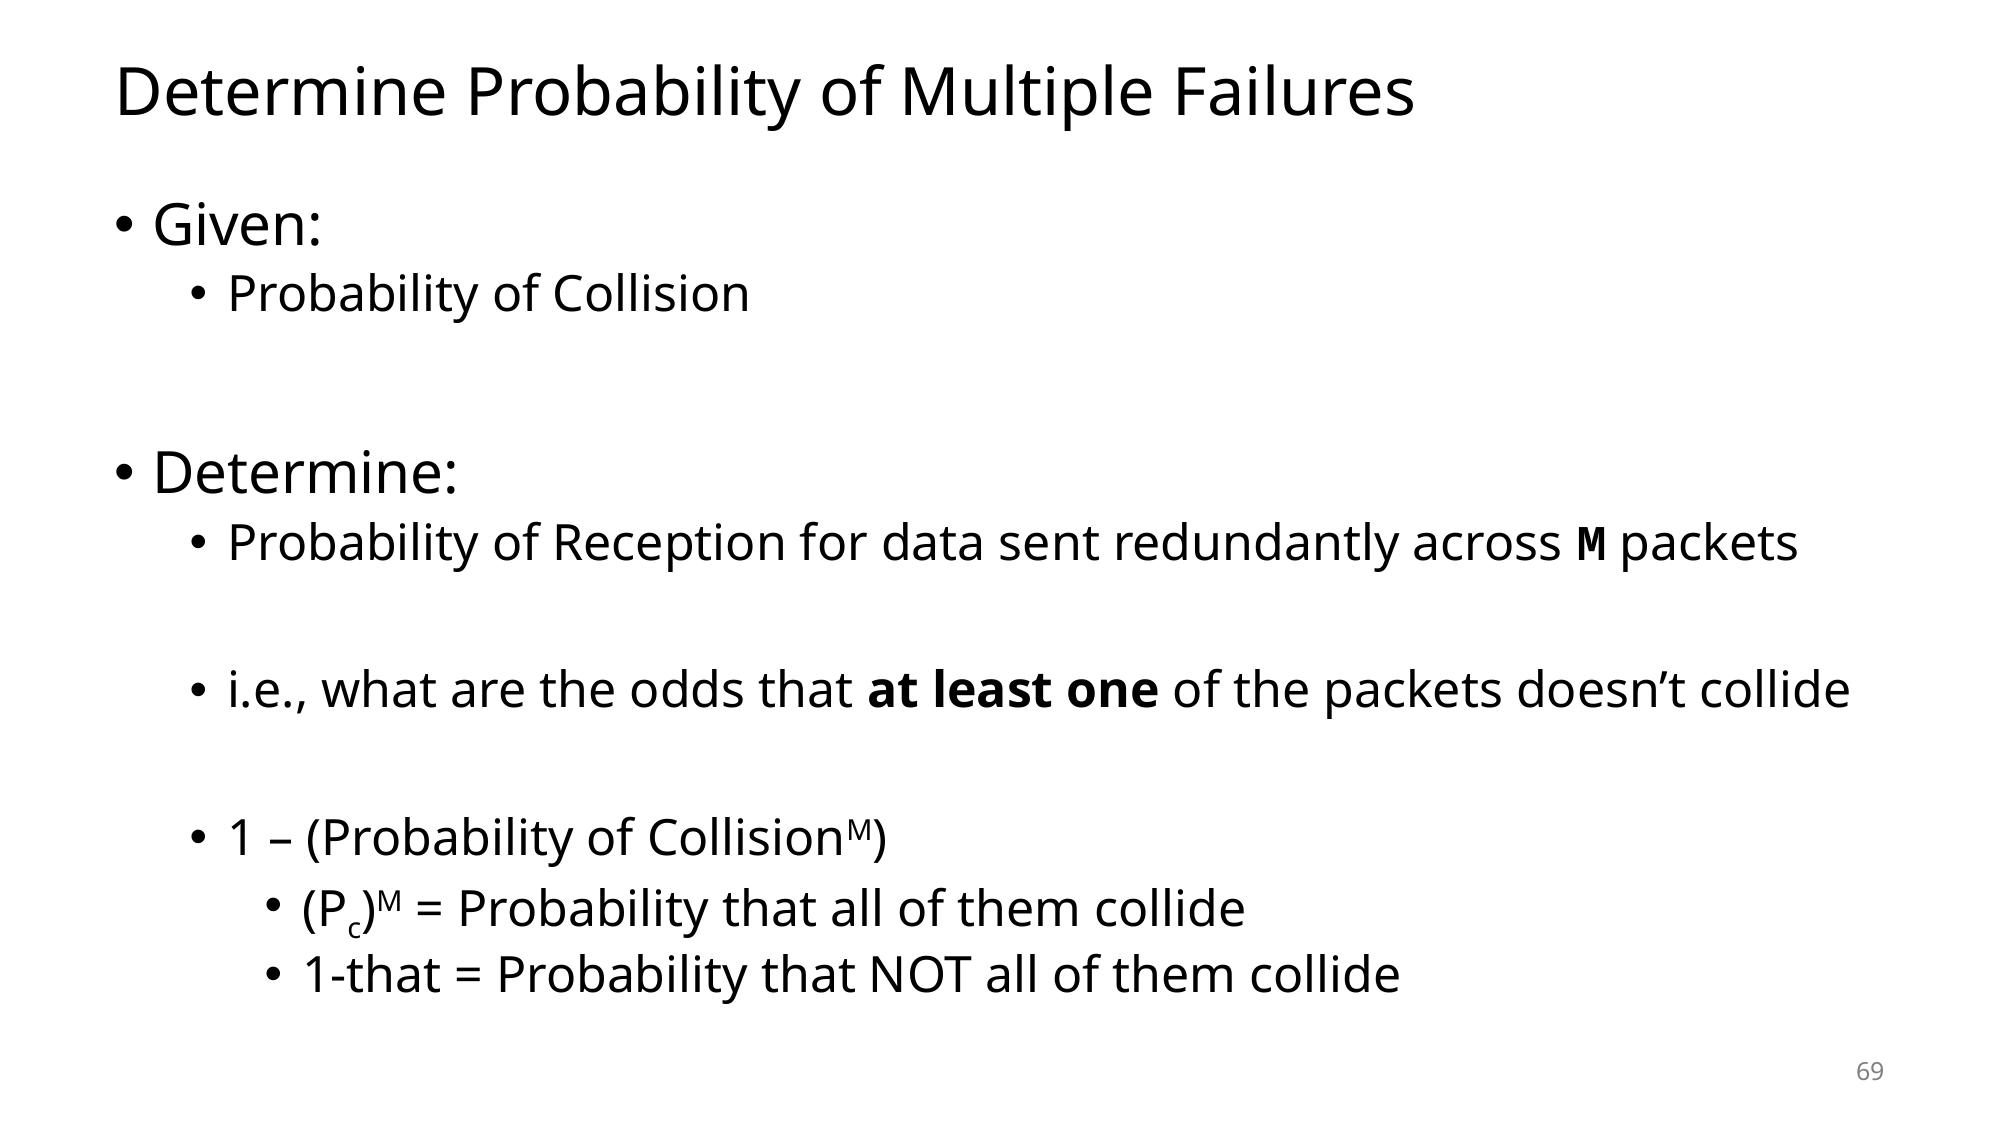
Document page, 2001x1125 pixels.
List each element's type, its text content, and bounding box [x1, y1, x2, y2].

title Determine Probability of Multiple Failures [99, 37, 1900, 150]
slide_number 69 [1749, 1042, 1900, 1103]
list Given: Probability of Collision Determine: Probability of Reception for data sent redundantly across M packets i.e., what are the odds that at least one of the packets doesn’t collide 1 – (Probability of CollisionM) (Pc)M = Probability that all of them collide 1-that = Probability that NOT all of them collide [99, 187, 1900, 1013]
